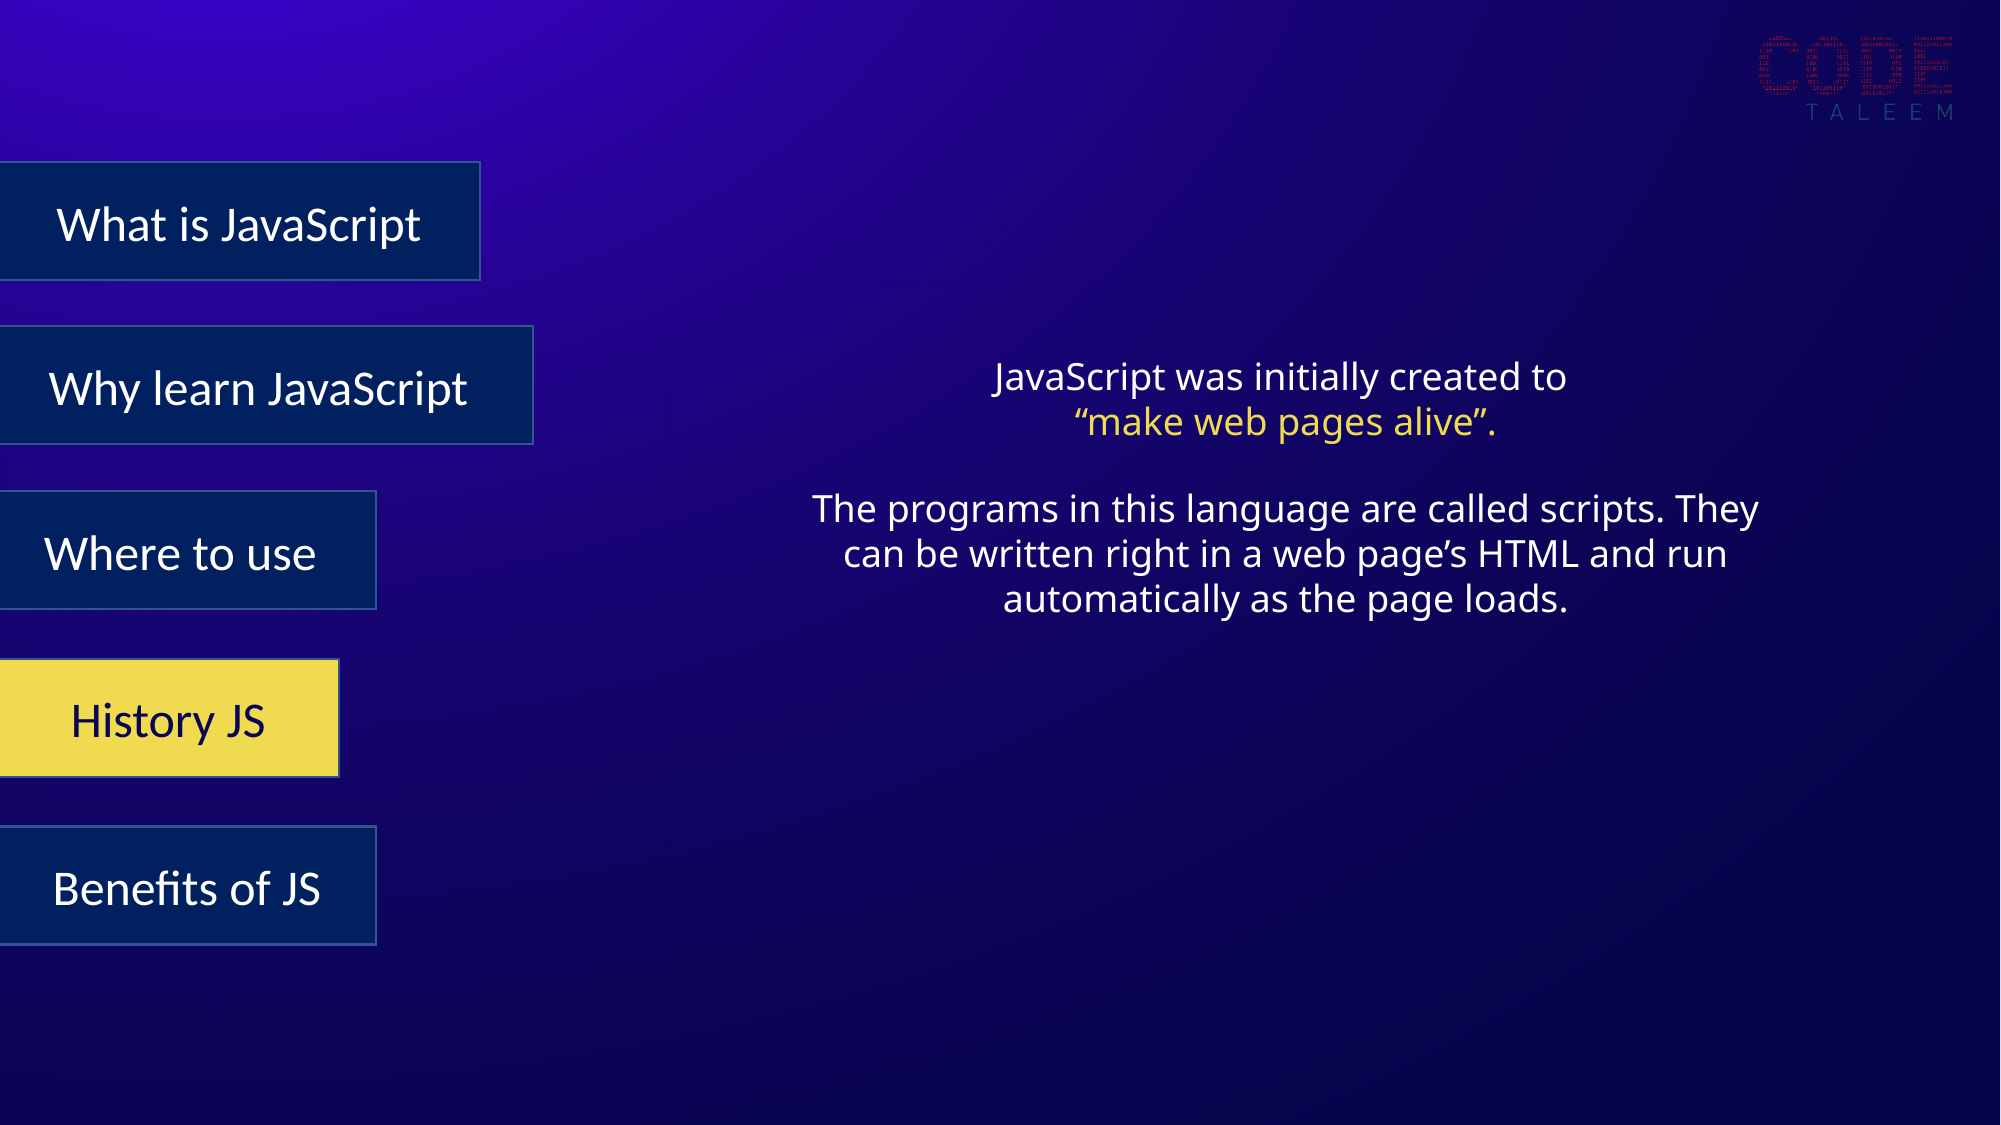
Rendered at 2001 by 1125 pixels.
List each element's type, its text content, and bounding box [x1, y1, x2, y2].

text_box JavaScript was initially created to “make web pages alive”. The programs in this language are called scripts. They can be written right in a web page’s HTML and run automatically as the page loads. [768, 345, 1804, 628]
text_box What is JavaScript [0, 161, 481, 281]
text_box Why learn JavaScript [0, 325, 534, 445]
text_box History JS [0, 658, 340, 778]
text_box Benefits of JS [0, 825, 377, 946]
text_box Where to use [0, 490, 377, 610]
picture [0, 0, 2001, 1125]
